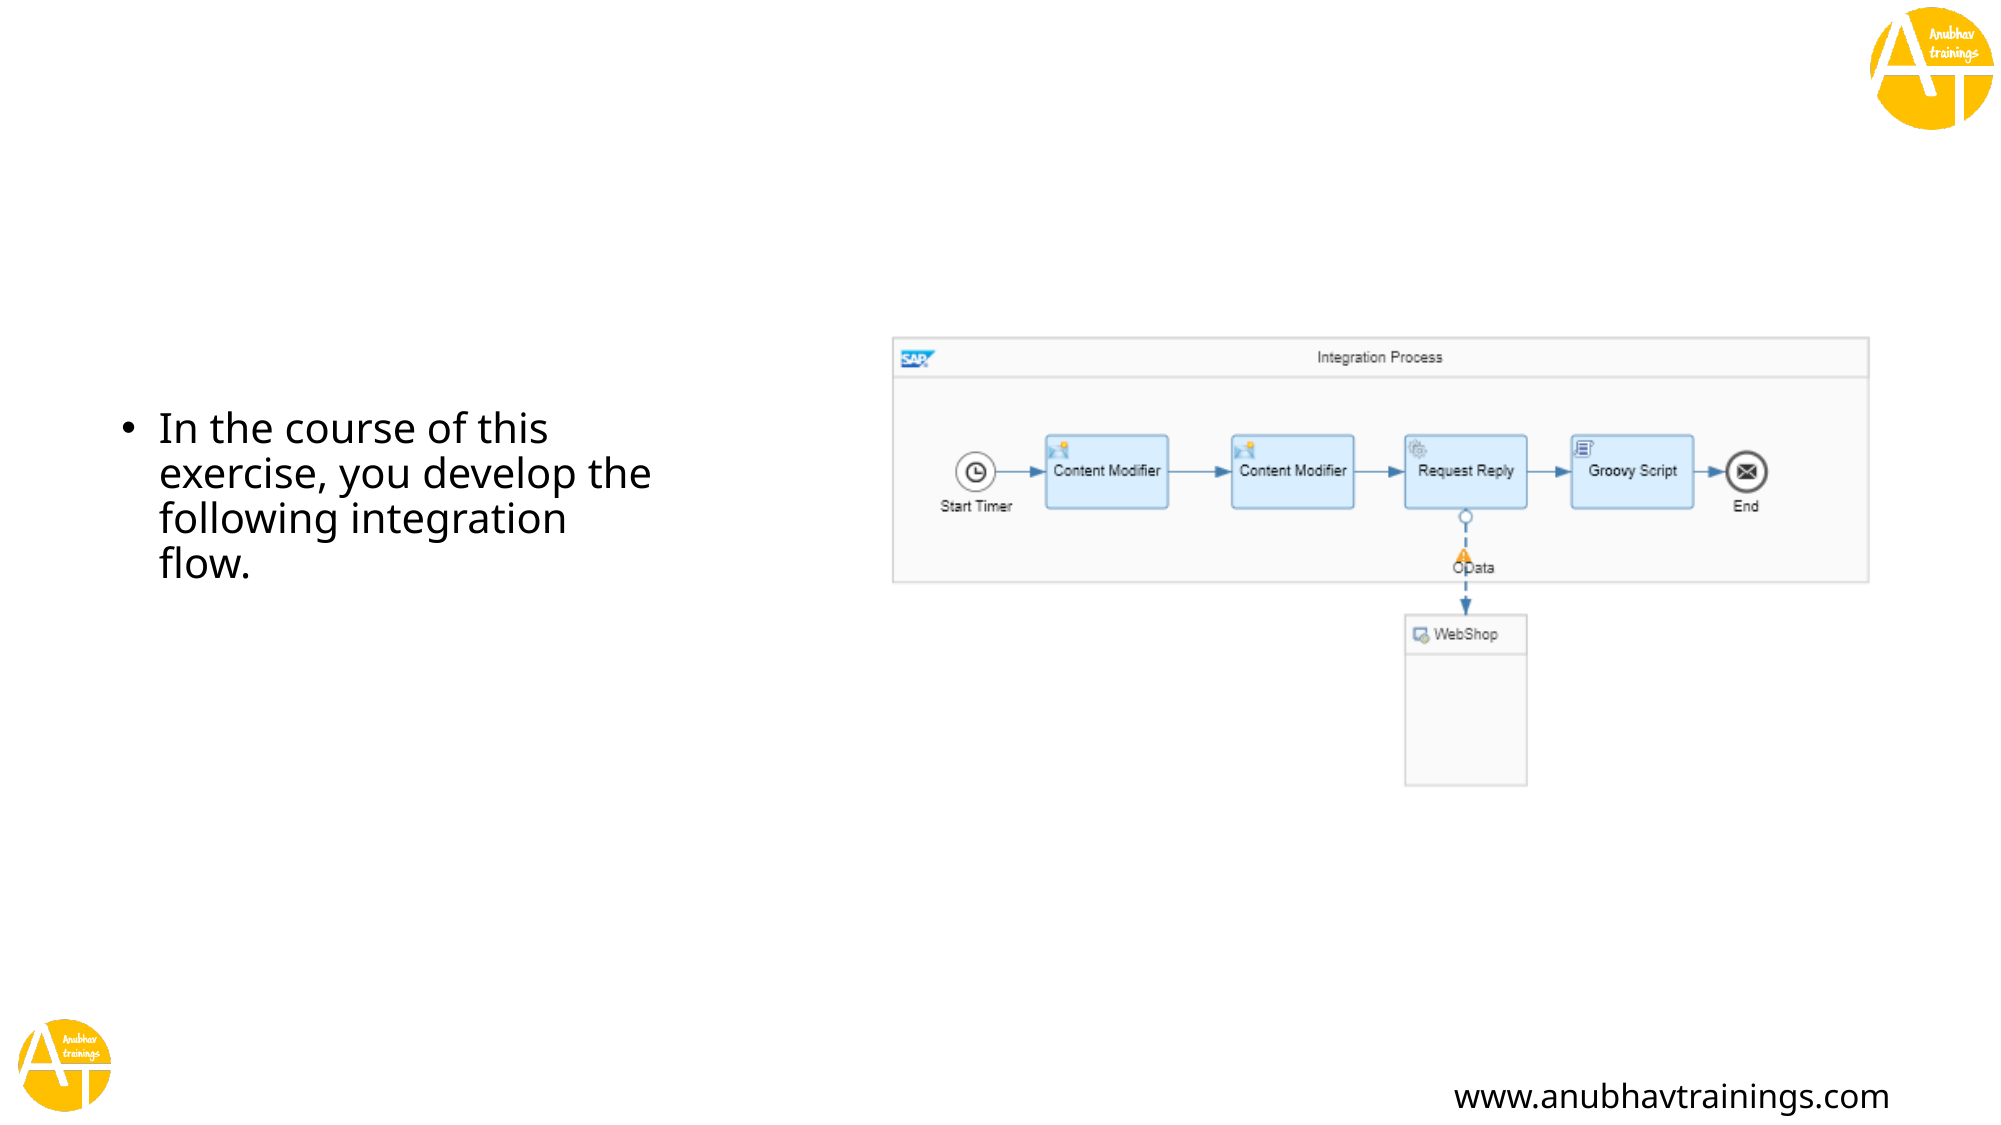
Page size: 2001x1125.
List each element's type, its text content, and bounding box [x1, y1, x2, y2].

picture [1858, 0, 2000, 140]
picture [9, 1013, 116, 1119]
picture [886, 332, 1875, 792]
text_box www.anubhavtrainings.com [1439, 1067, 2000, 1123]
list In the course of this exercise, you develop the following integration flow. [106, 399, 682, 1021]
